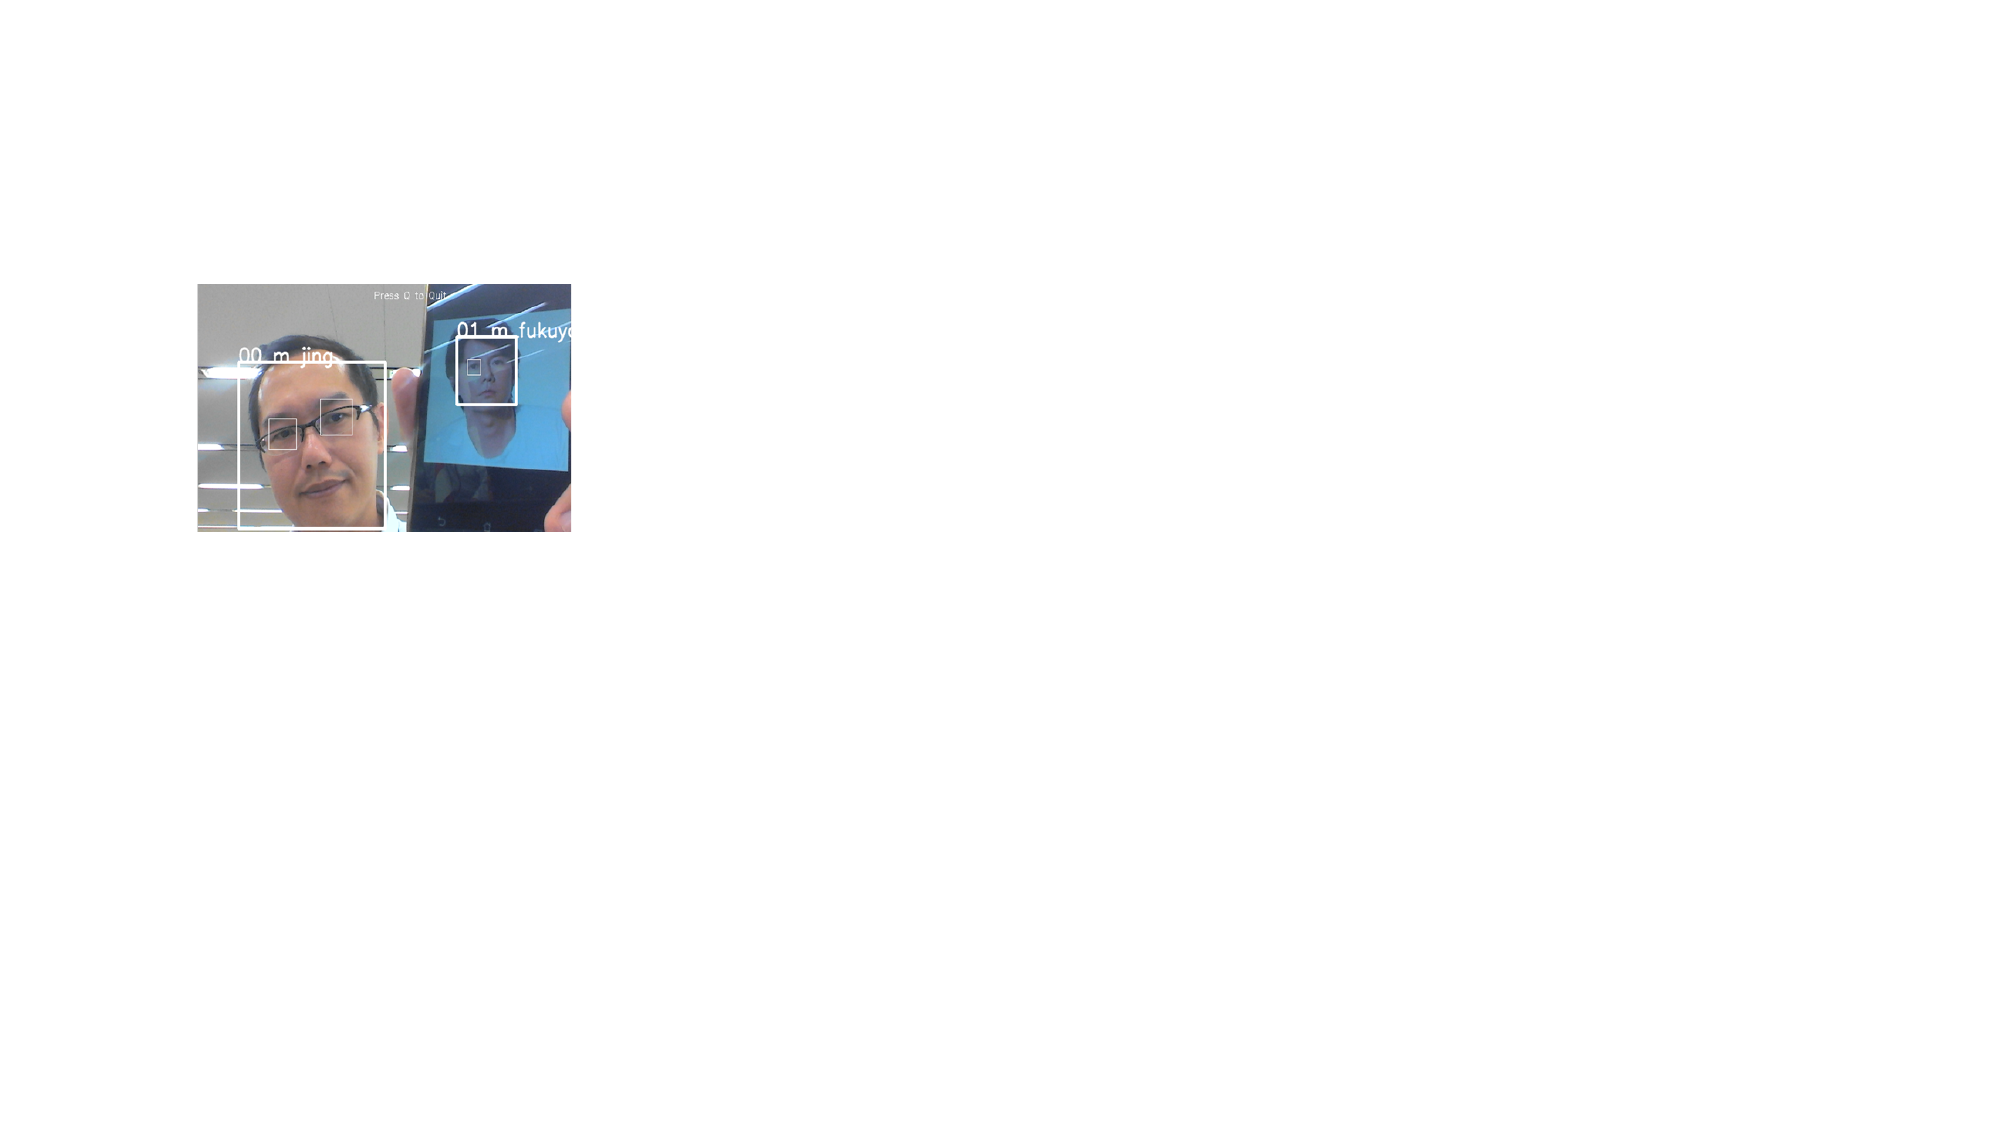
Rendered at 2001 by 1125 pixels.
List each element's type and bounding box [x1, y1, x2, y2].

picture [197, 284, 572, 532]
